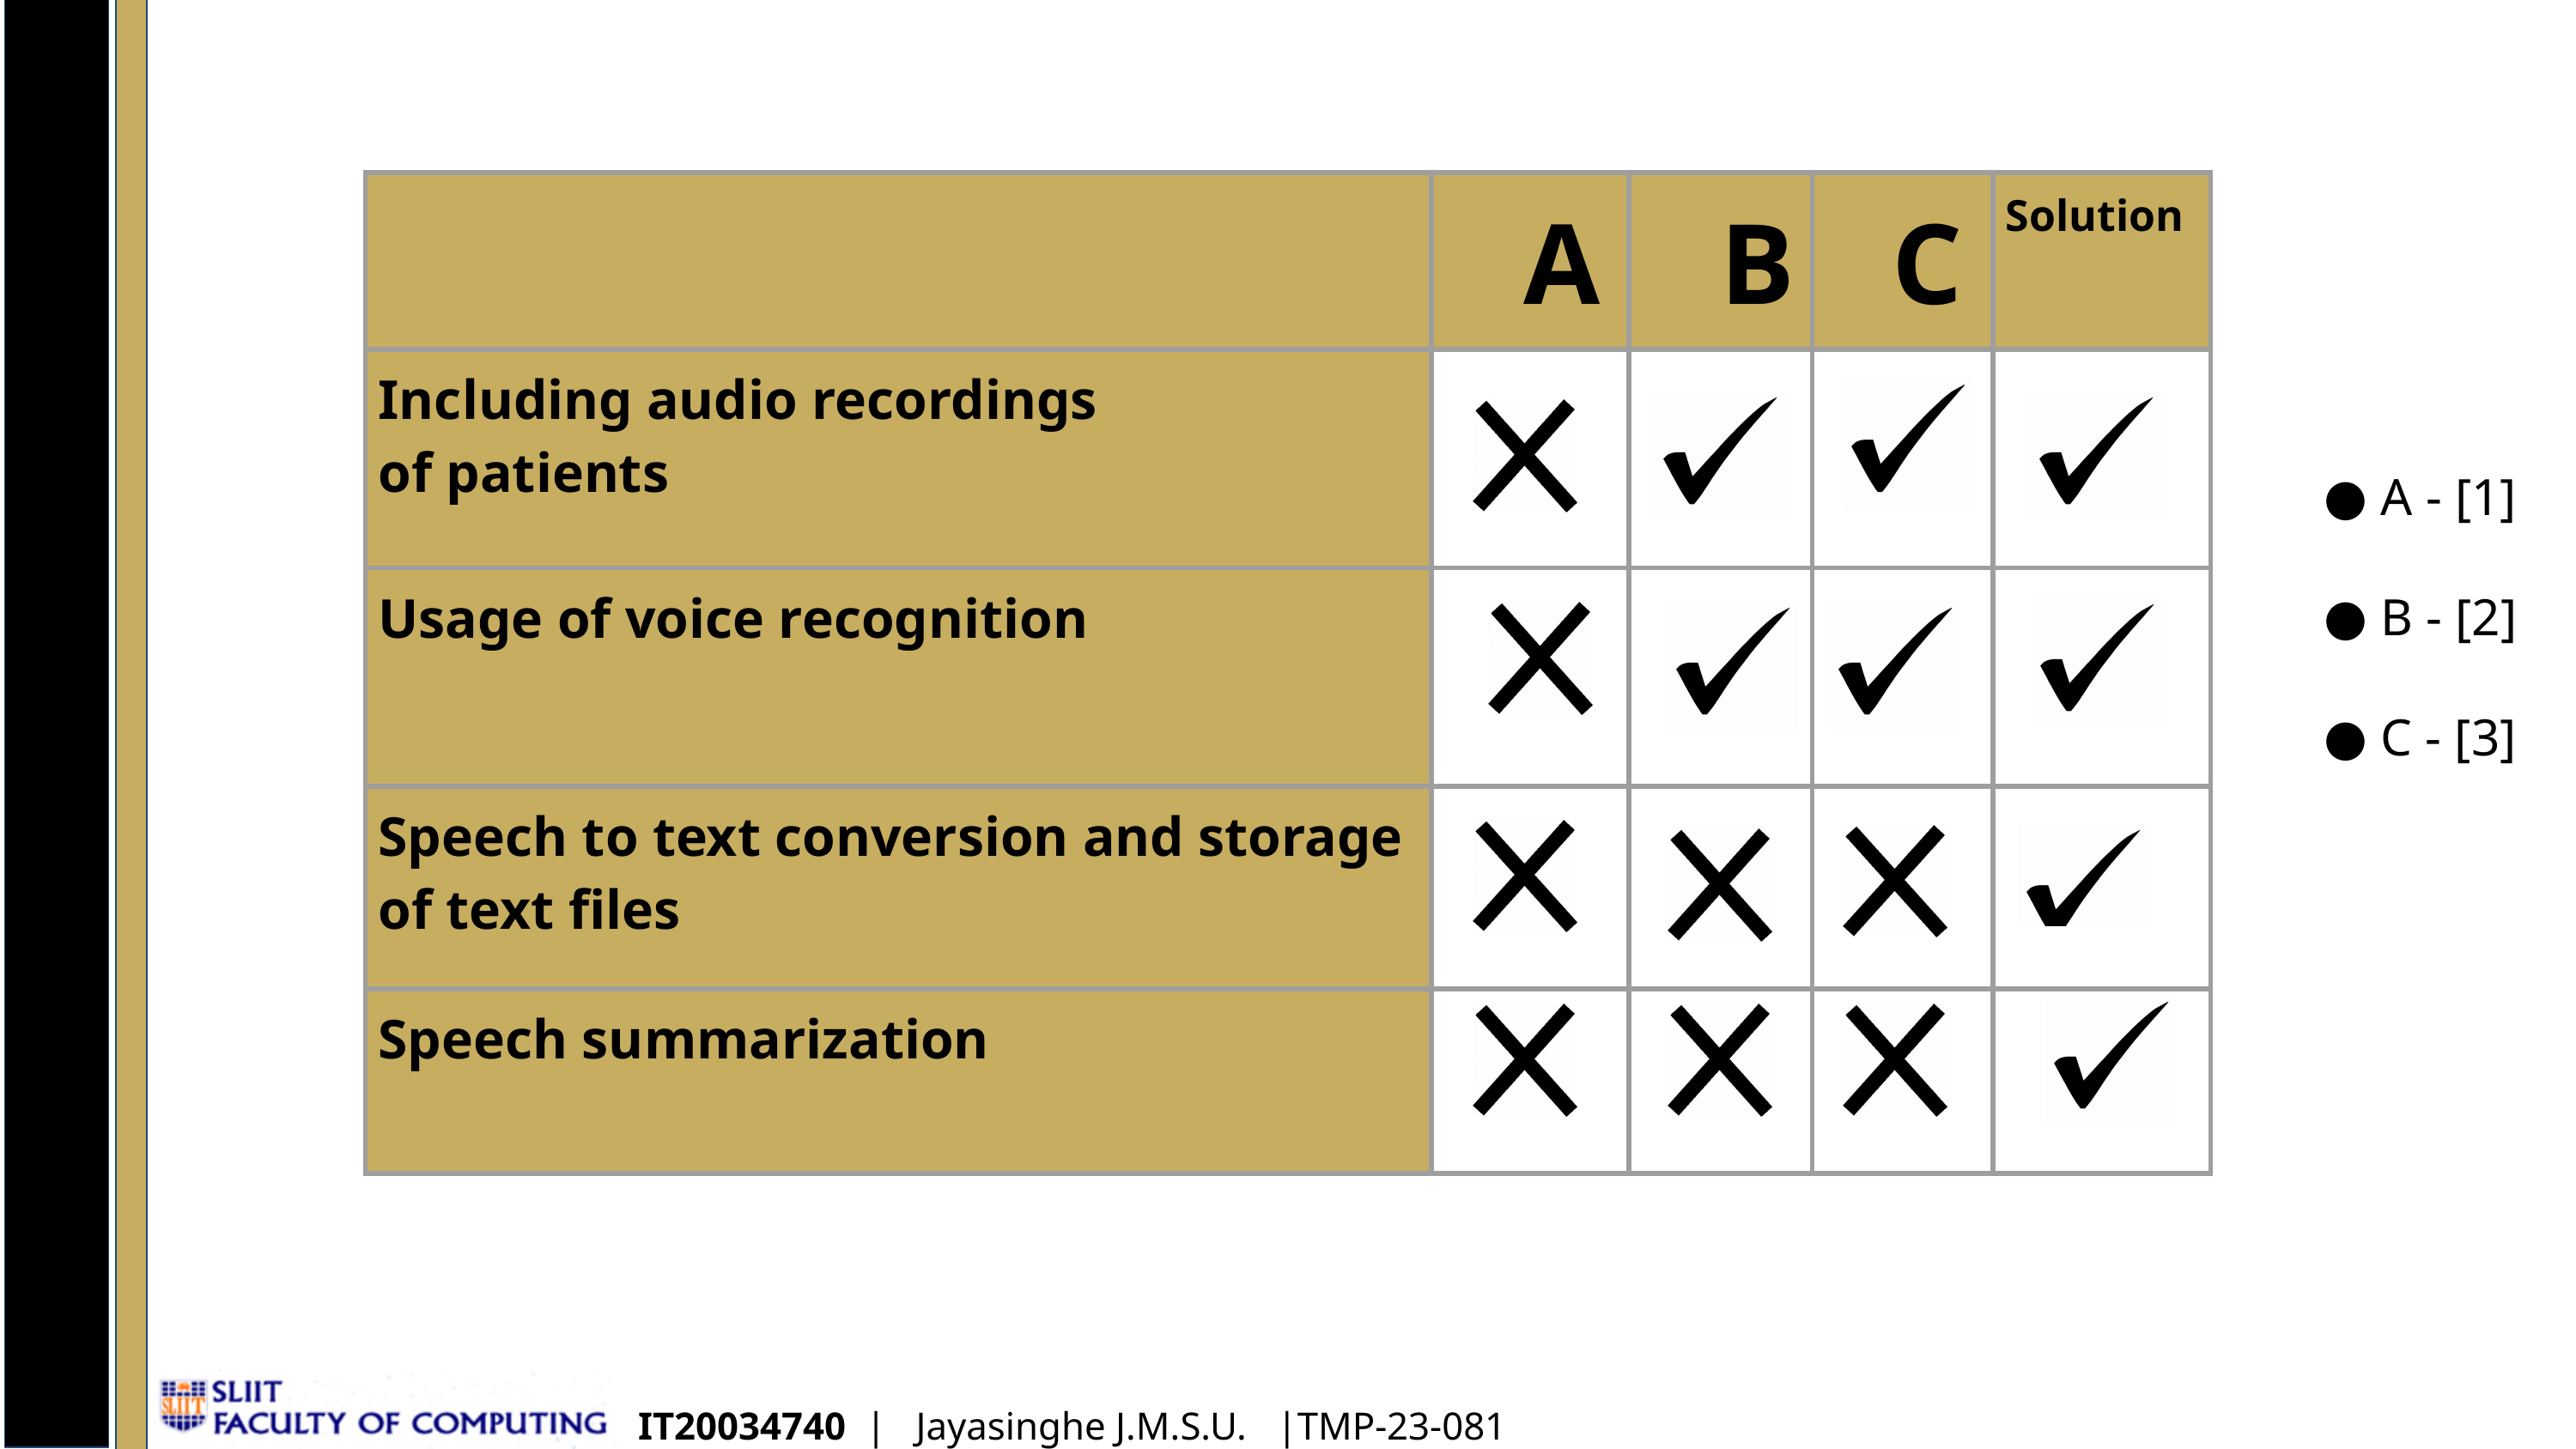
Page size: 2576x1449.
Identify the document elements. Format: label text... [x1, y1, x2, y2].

picture [2032, 597, 2163, 727]
picture [1472, 819, 1577, 932]
picture [1654, 391, 1785, 520]
text_box [115, 0, 148, 1449]
table_cell Speech to text conversion and storage of text files [368, 789, 1429, 986]
table_cell [1814, 352, 1990, 566]
table_header Solution [1996, 175, 2208, 347]
table_cell [1434, 352, 1626, 566]
text_box IT20034740 | Jayasinghe J.M.S.U. |TMP-23-081 [625, 1382, 2032, 1449]
table_header [368, 175, 1429, 347]
table_header C [1814, 175, 1990, 347]
picture [1842, 379, 1973, 508]
table_cell Usage of voice recognition [368, 570, 1429, 784]
table_cell [1814, 570, 1990, 784]
picture [2045, 996, 2177, 1125]
table_cell [1996, 991, 2208, 1171]
table_cell [1814, 789, 1990, 986]
table_header B [1631, 175, 1810, 347]
picture [1829, 602, 1960, 731]
table_cell [1434, 991, 1626, 1171]
table_cell [1631, 991, 1810, 1171]
picture [1842, 1003, 1947, 1117]
table_cell [1631, 352, 1810, 566]
text_box A - [1] B - [2] C - [3] [2303, 452, 2576, 779]
picture [1667, 828, 1772, 942]
picture [1667, 602, 1798, 731]
table_cell [1434, 789, 1626, 986]
table_cell [1434, 570, 1626, 784]
picture [2030, 391, 2161, 520]
picture [1667, 1003, 1772, 1117]
table_cell [1996, 570, 2208, 784]
table_cell [1631, 570, 1810, 784]
picture [2017, 797, 2148, 926]
table_cell Including audio recordings of patients [368, 352, 1429, 566]
picture [1842, 825, 1947, 938]
table_header A [1434, 175, 1626, 347]
table_cell [1996, 789, 2208, 986]
table_cell Speech summarization [368, 991, 1429, 1171]
picture [1472, 1003, 1577, 1117]
picture [1472, 399, 1577, 512]
table_cell [1996, 352, 2208, 566]
table_cell [1814, 991, 1990, 1171]
picture [1488, 602, 1594, 715]
picture [154, 1355, 619, 1449]
text_box [4, 0, 109, 1448]
table_cell [1631, 789, 1810, 986]
